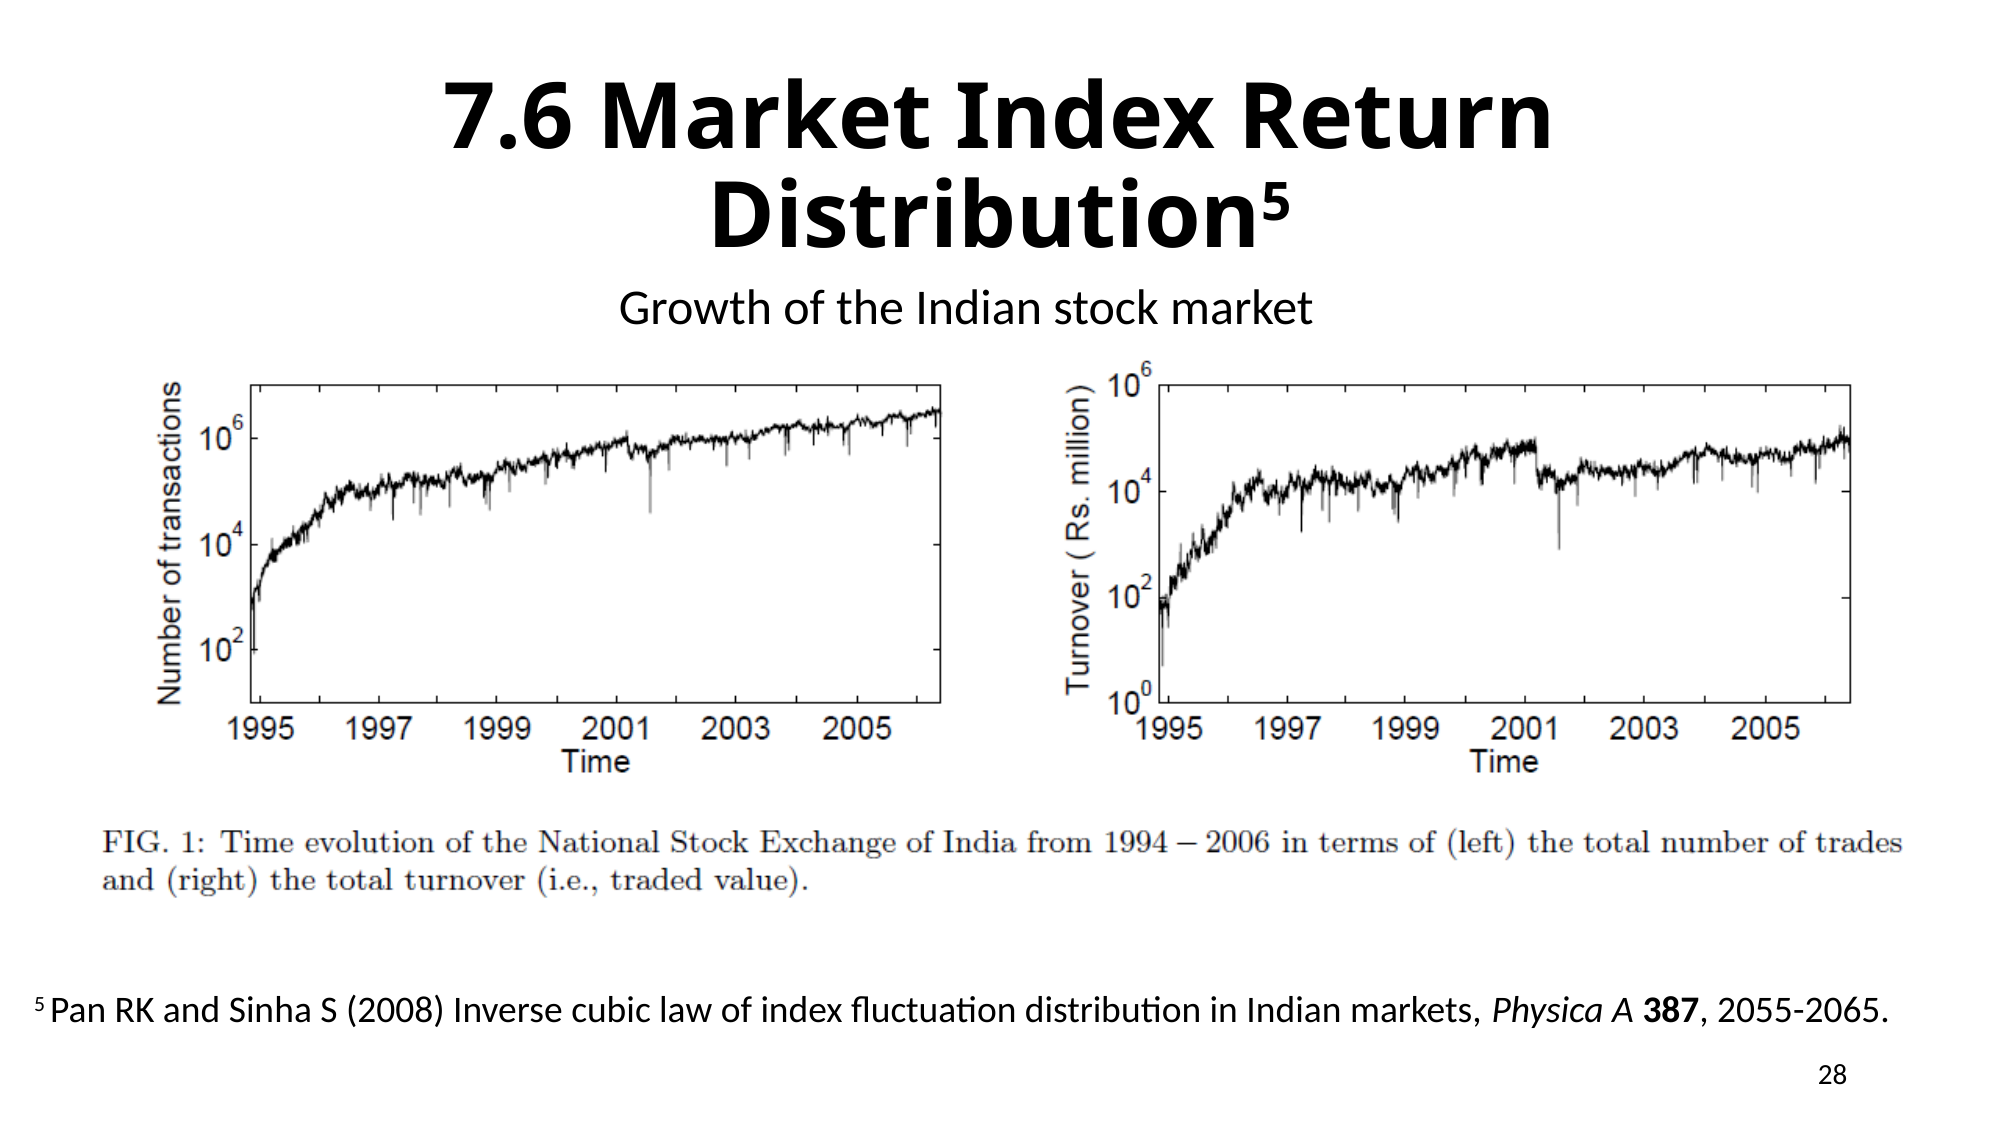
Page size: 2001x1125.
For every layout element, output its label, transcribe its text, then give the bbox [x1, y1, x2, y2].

text_box Growth of the Indian stock market [604, 266, 1329, 342]
slide_number 28 [1412, 1042, 1863, 1103]
title 7.6 Market Index Return Distribution5 [137, 59, 1863, 278]
text_box 5 Pan RK and Sinha S (2008) Inverse cubic law of index fluctuation distribution in Indian markets, Physica A 387, 2055-2065. [19, 977, 1914, 1038]
picture [83, 358, 1917, 912]
